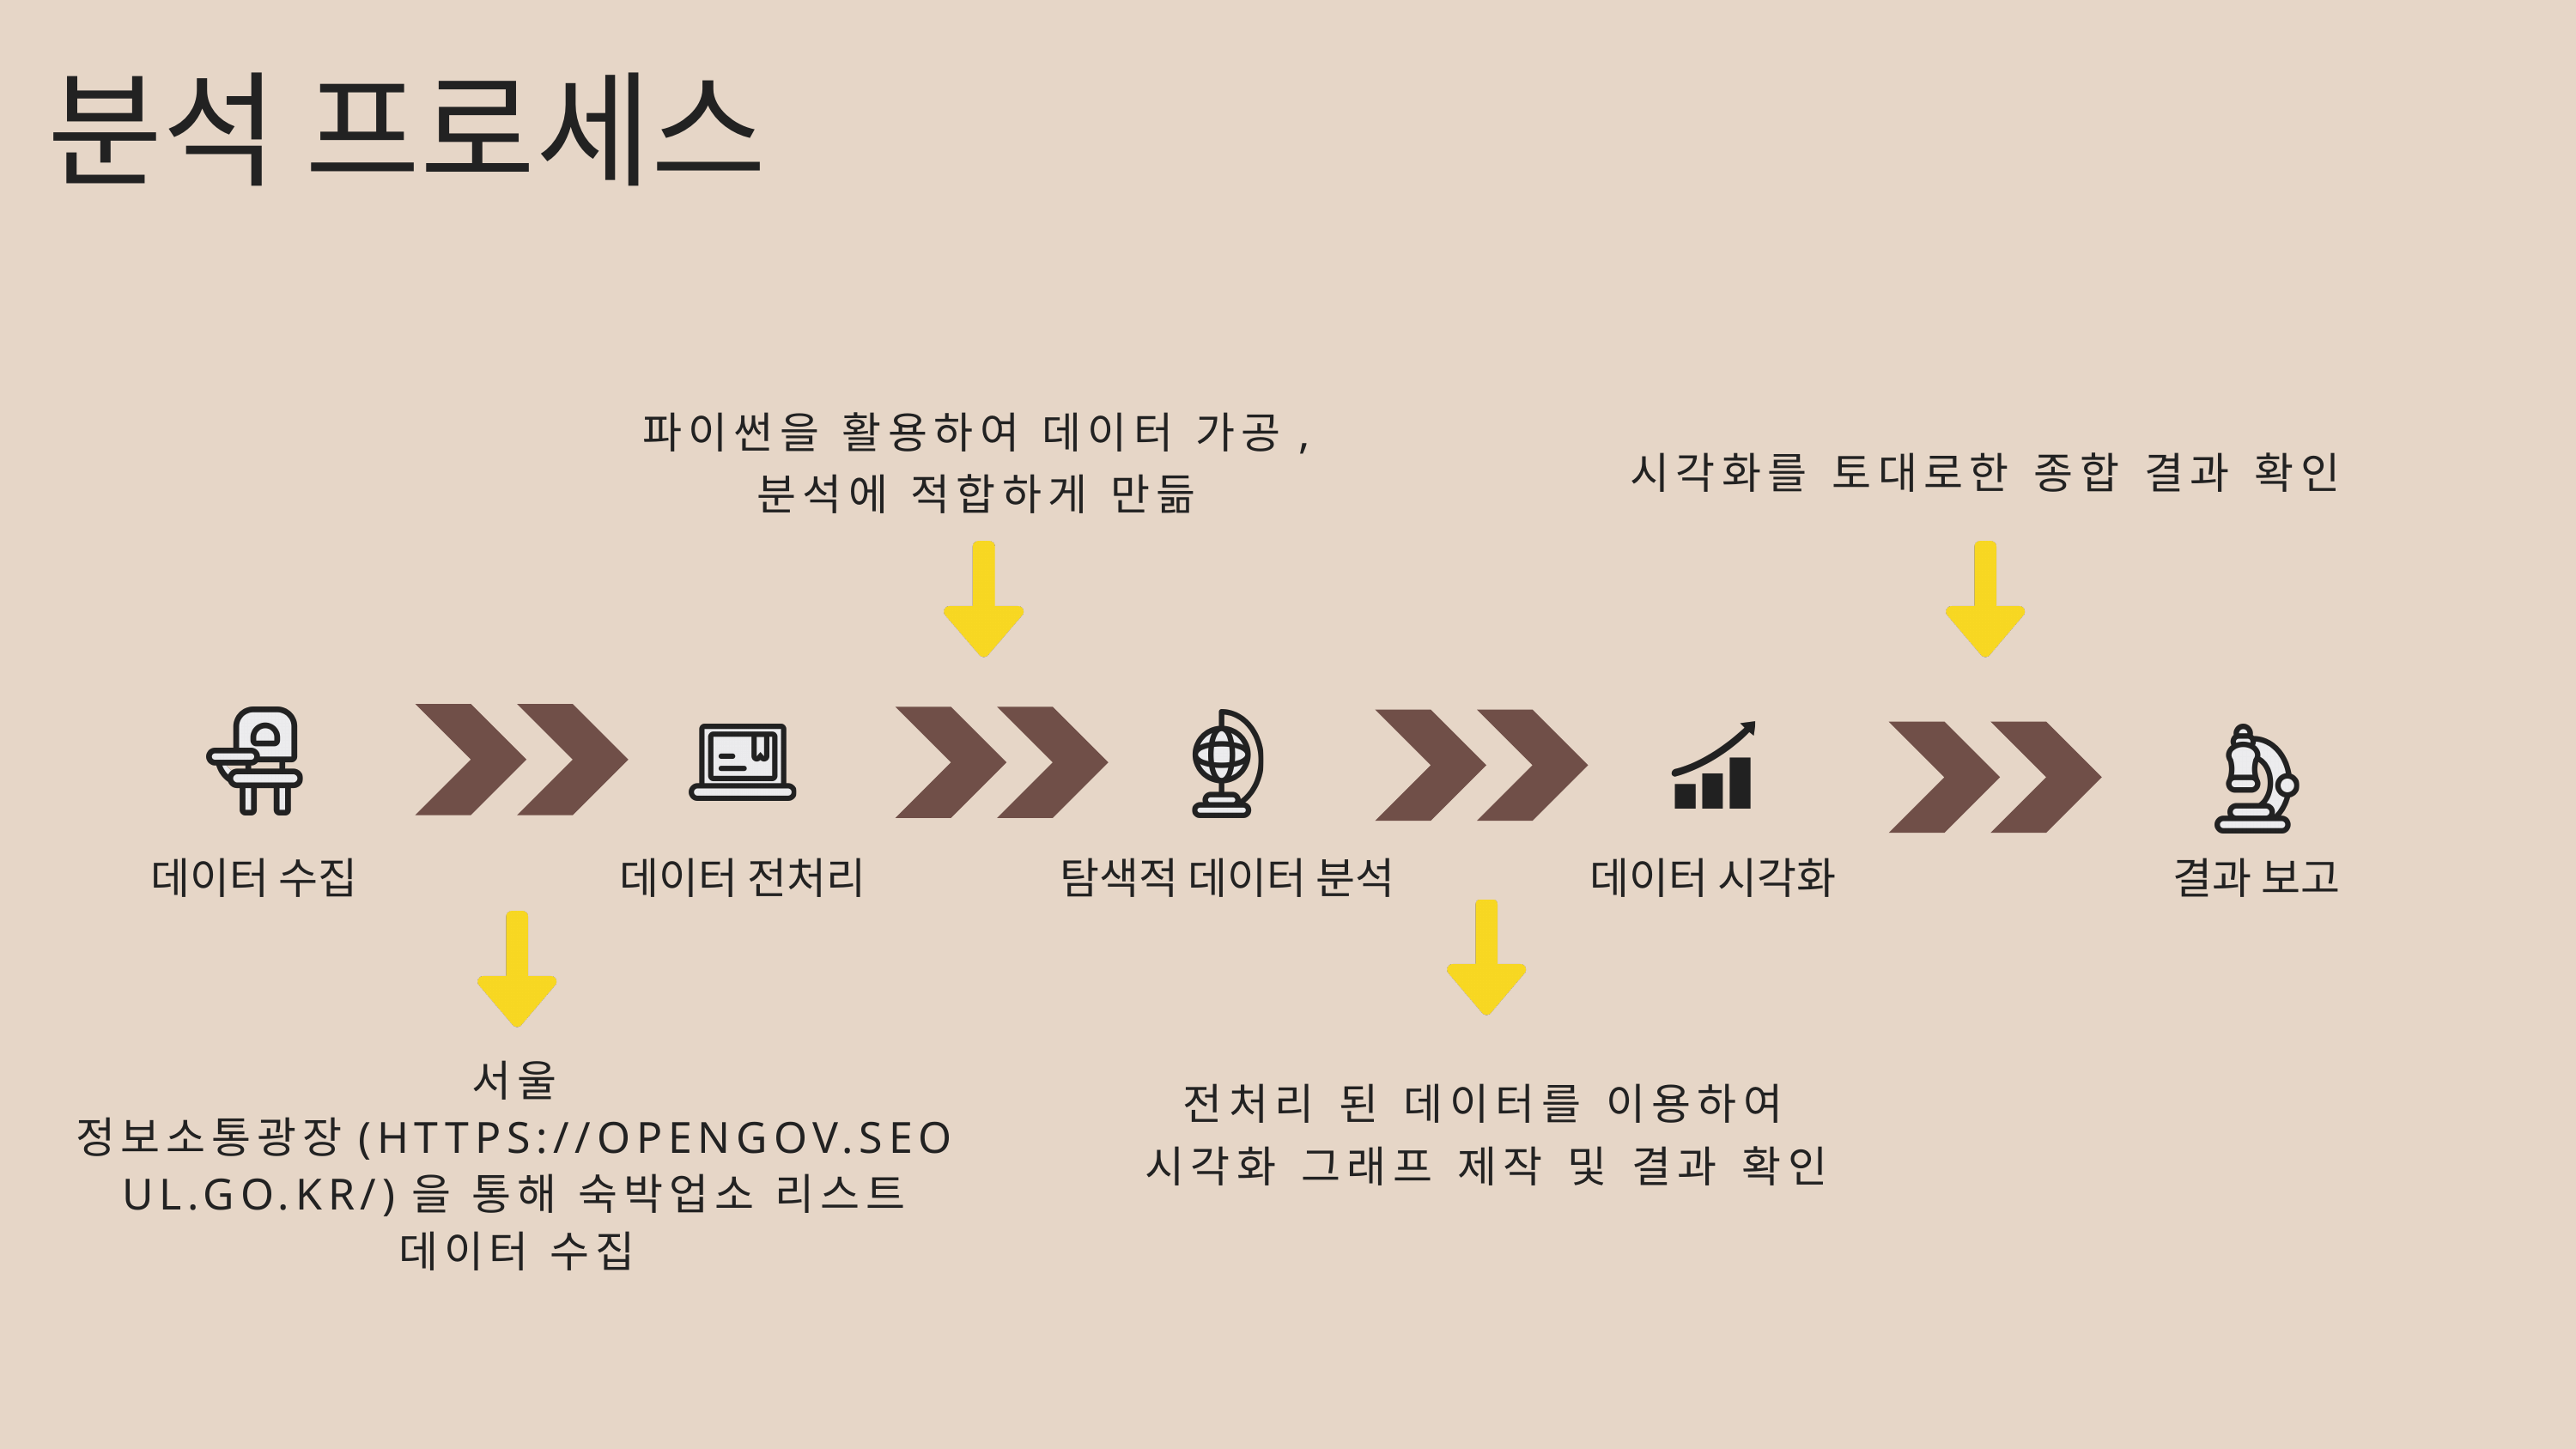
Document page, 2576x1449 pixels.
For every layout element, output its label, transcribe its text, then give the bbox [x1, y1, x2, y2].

text_box [1192, 709, 1264, 818]
text_box 파이썬을 활용하여 데이터 가공, 분석에 적합하게 만듦 [602, 394, 1350, 519]
text_box [415, 704, 527, 815]
text_box [1944, 541, 2026, 658]
text_box 분석 프로세스 [47, 22, 895, 202]
text_box 전처리 된 데이터를 이용하여 시각화 그래프 제작 및 결과 확인 [1144, 1066, 1829, 1191]
text_box 결과 보고 [2142, 846, 2372, 902]
text_box [942, 541, 1025, 658]
text_box [517, 704, 629, 815]
text_box 데이터 시각화 [1537, 846, 1889, 902]
text_box 시각화를 토대로한 종합 결과 확인 [1607, 435, 2364, 498]
text_box 서울 정보소통광장(HTTPS://OPENGOV.SEOUL.GO.KR/)을 통해 숙박업소 리스트 데이터 수집 [58, 1047, 976, 1276]
text_box [1477, 709, 1589, 822]
text_box [476, 911, 558, 1028]
text_box 데이터 수집 [94, 846, 416, 902]
text_box [2214, 724, 2300, 834]
text_box [895, 706, 1007, 818]
text_box [689, 724, 797, 801]
text_box [1990, 721, 2102, 834]
text_box [1888, 721, 2001, 834]
text_box [1671, 721, 1756, 809]
text_box [1375, 709, 1487, 822]
text_box 데이터 전처리 [572, 846, 913, 902]
text_box [206, 706, 303, 815]
text_box 탐색적 데이터 분석 [990, 846, 1466, 902]
text_box [1445, 900, 1528, 1016]
text_box [997, 706, 1109, 818]
